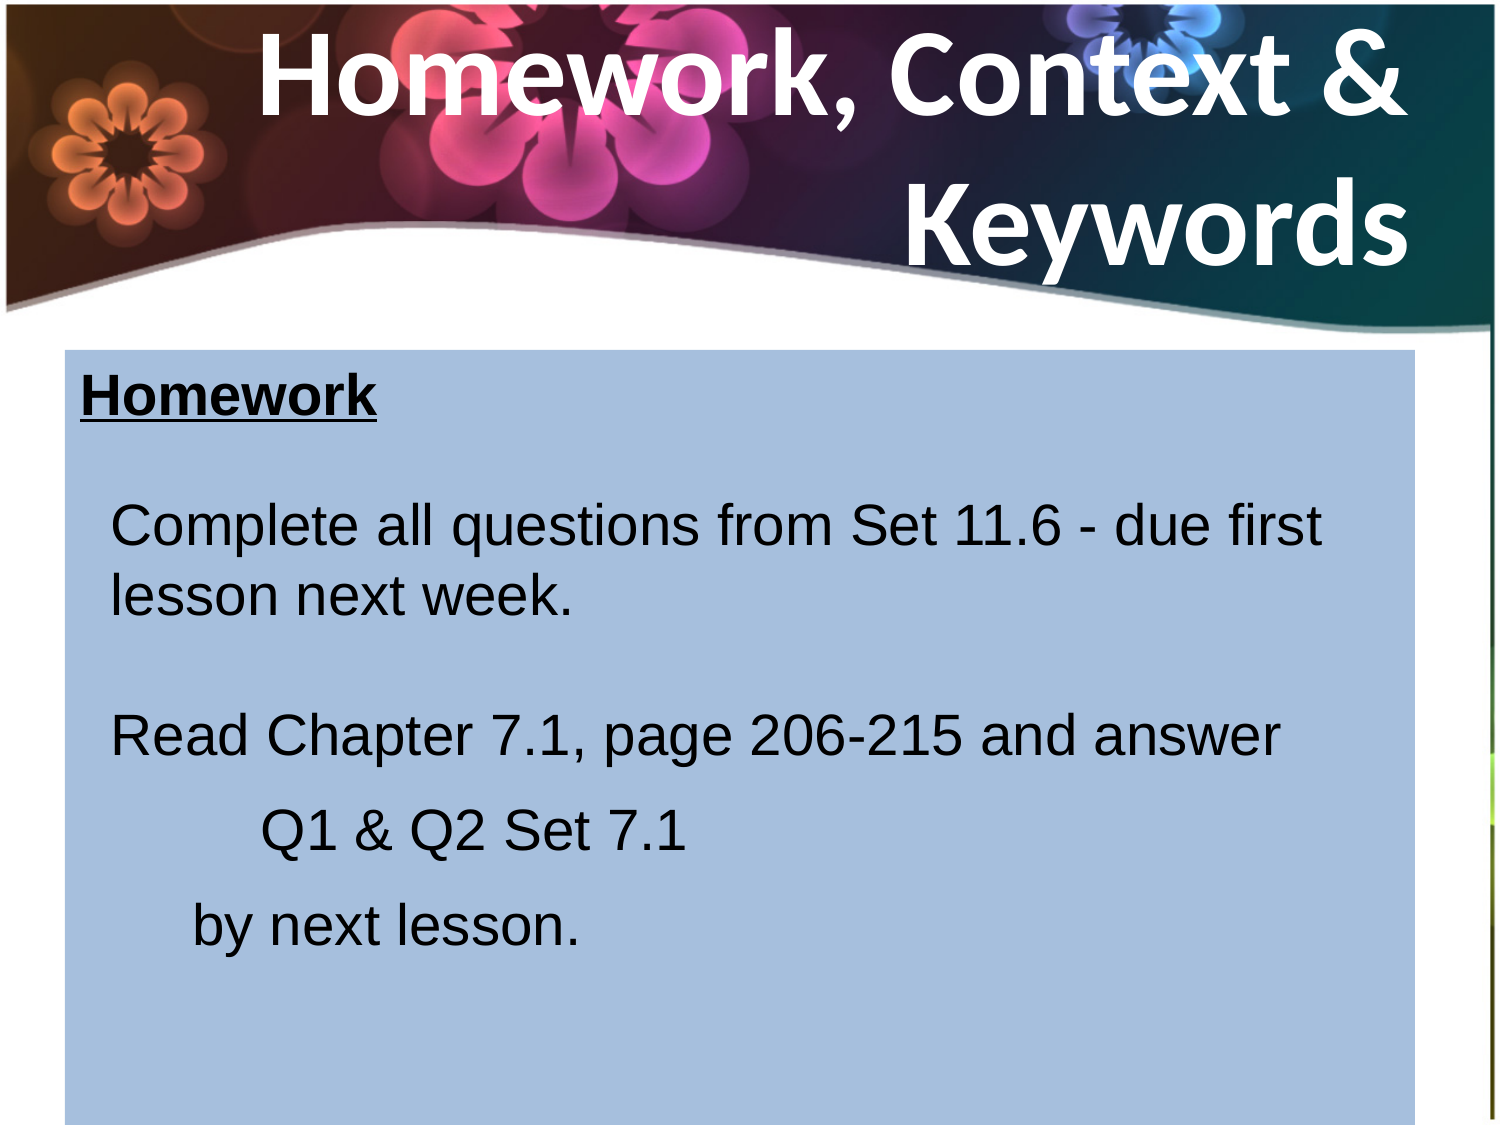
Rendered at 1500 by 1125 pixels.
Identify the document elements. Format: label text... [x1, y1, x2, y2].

text_box Complete all questions from Set 11.6 - due first lesson next week. Read Chapter 7.1, page 206-215 and answer Q1 & Q2 Set 7.1 by next lesson. [96, 479, 1384, 965]
text_box Homework [64, 349, 1415, 1125]
title Homework, Context & Keywords [74, 46, 1426, 235]
picture [0, 0, 1500, 1125]
